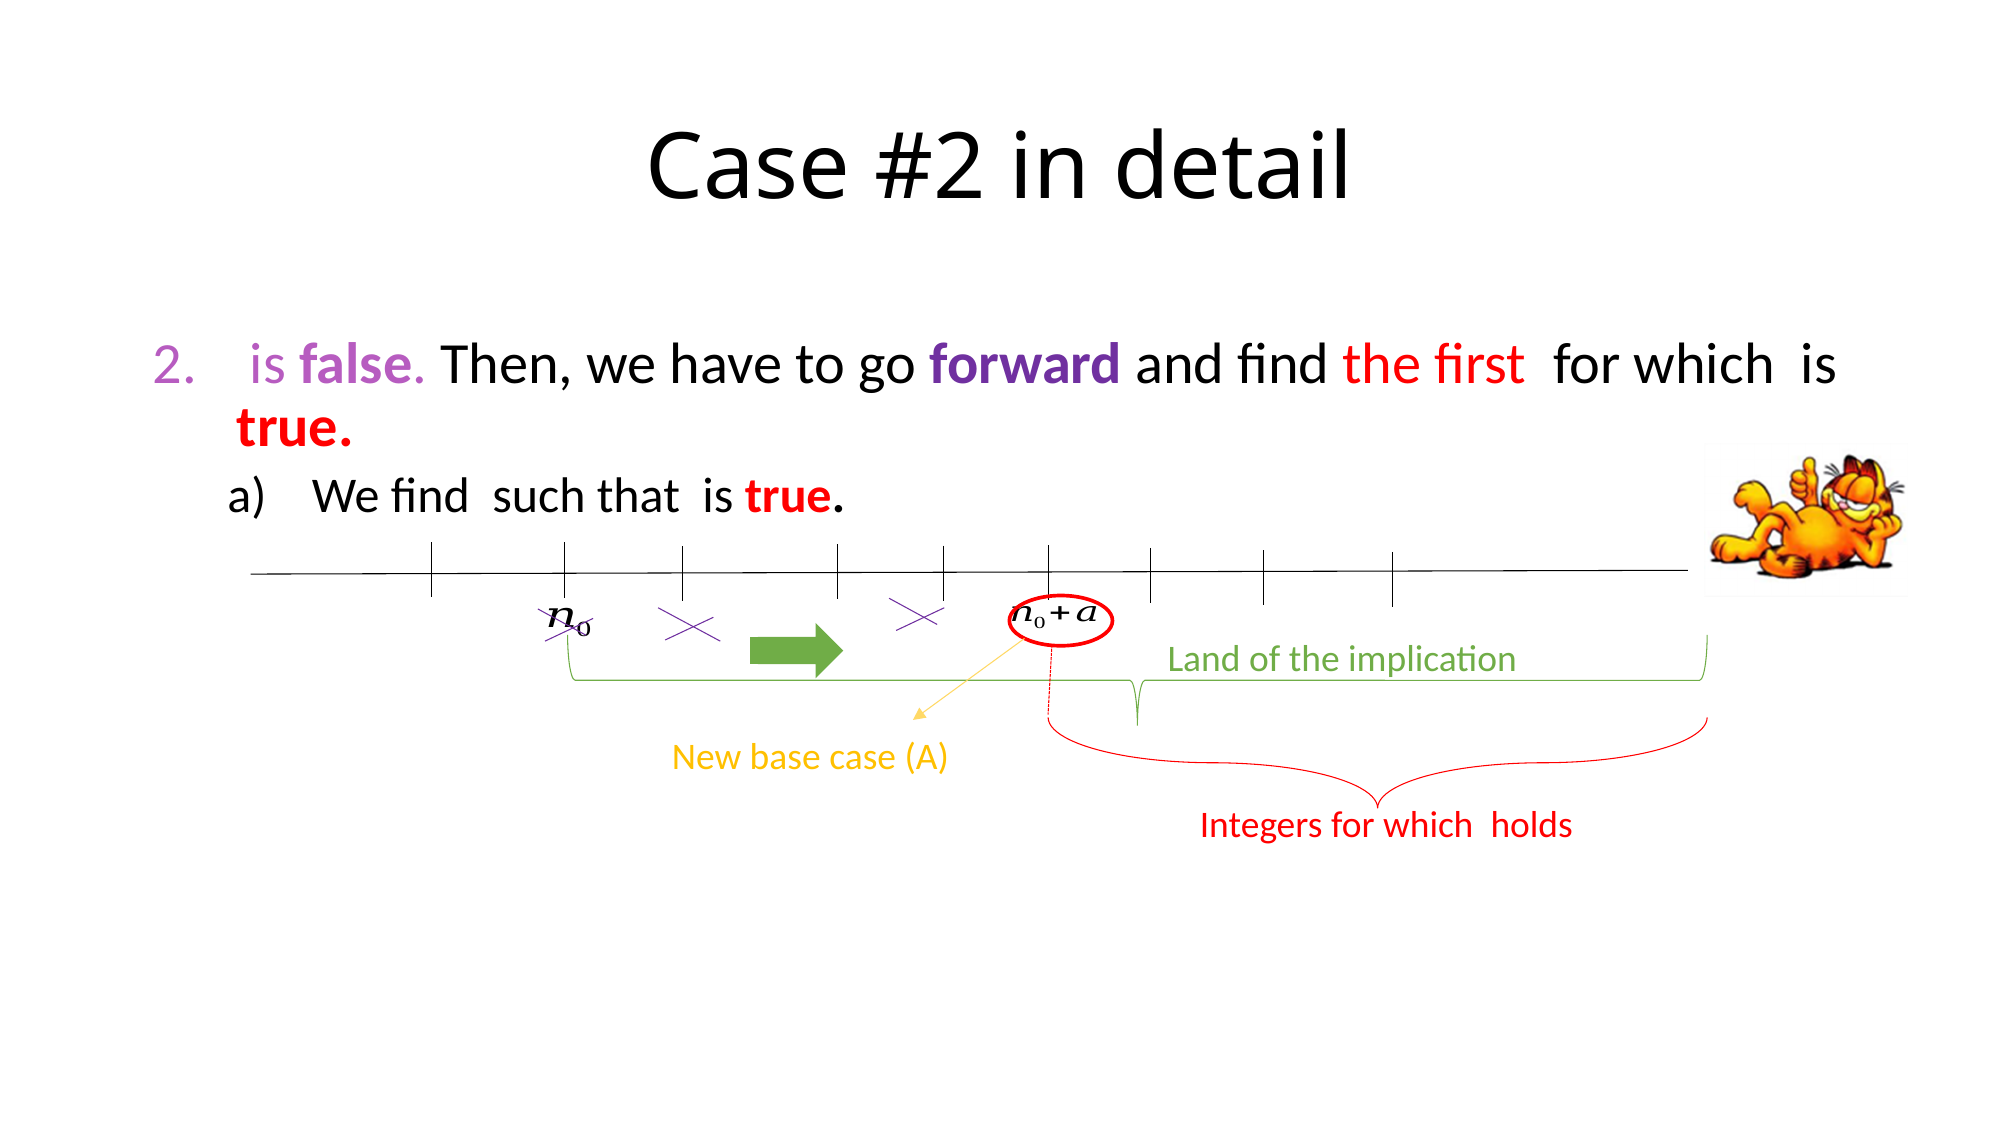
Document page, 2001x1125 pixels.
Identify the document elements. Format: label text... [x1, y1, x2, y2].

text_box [1048, 644, 1052, 715]
text_box [1052, 634, 1152, 717]
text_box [912, 638, 1025, 720]
text_box [1563, 634, 1708, 681]
text_box [567, 634, 1019, 681]
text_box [250, 570, 431, 574]
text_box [838, 570, 943, 574]
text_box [896, 607, 945, 631]
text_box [1049, 570, 1150, 574]
text_box [1025, 641, 1048, 681]
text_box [1152, 570, 1263, 574]
title Case #2 in detail [137, 59, 1863, 278]
text_box [1047, 717, 1708, 809]
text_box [665, 617, 714, 641]
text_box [658, 607, 721, 642]
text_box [432, 570, 564, 574]
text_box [1393, 570, 1688, 574]
text_box New base case (A) [657, 724, 995, 785]
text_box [537, 608, 586, 636]
text_box [750, 622, 844, 679]
text_box Land of the implication [1152, 626, 1563, 687]
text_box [544, 618, 594, 642]
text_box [944, 570, 1047, 574]
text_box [565, 570, 682, 574]
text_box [1264, 570, 1392, 574]
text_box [683, 570, 837, 574]
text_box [889, 598, 938, 625]
text_box [1008, 594, 1114, 647]
picture [1704, 443, 1908, 647]
